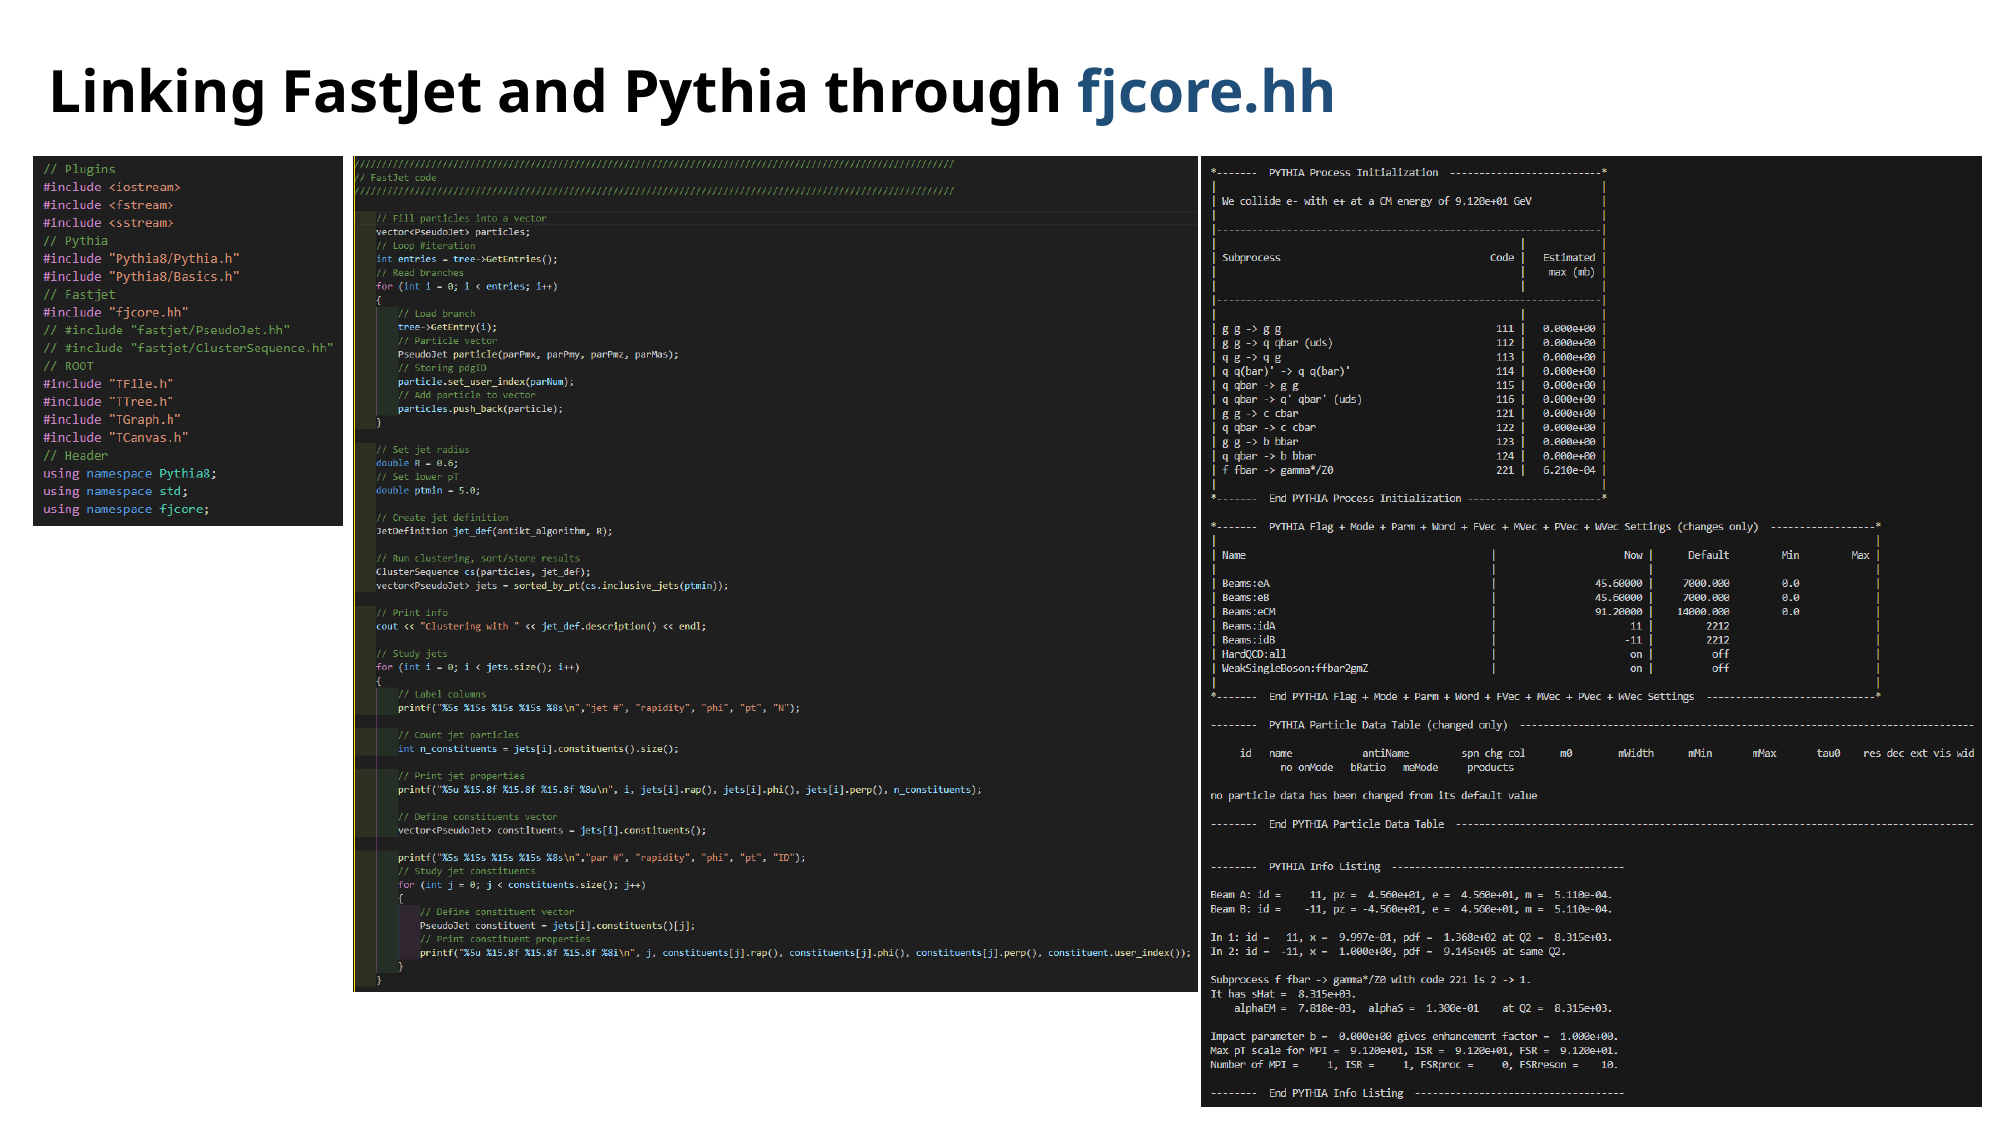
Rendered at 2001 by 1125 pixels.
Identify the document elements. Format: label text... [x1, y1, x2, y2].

picture [33, 156, 343, 527]
picture [353, 156, 1198, 992]
title Linking FastJet and Pythia through fjcore.hh [33, 30, 1971, 157]
picture [1201, 156, 1982, 1107]
